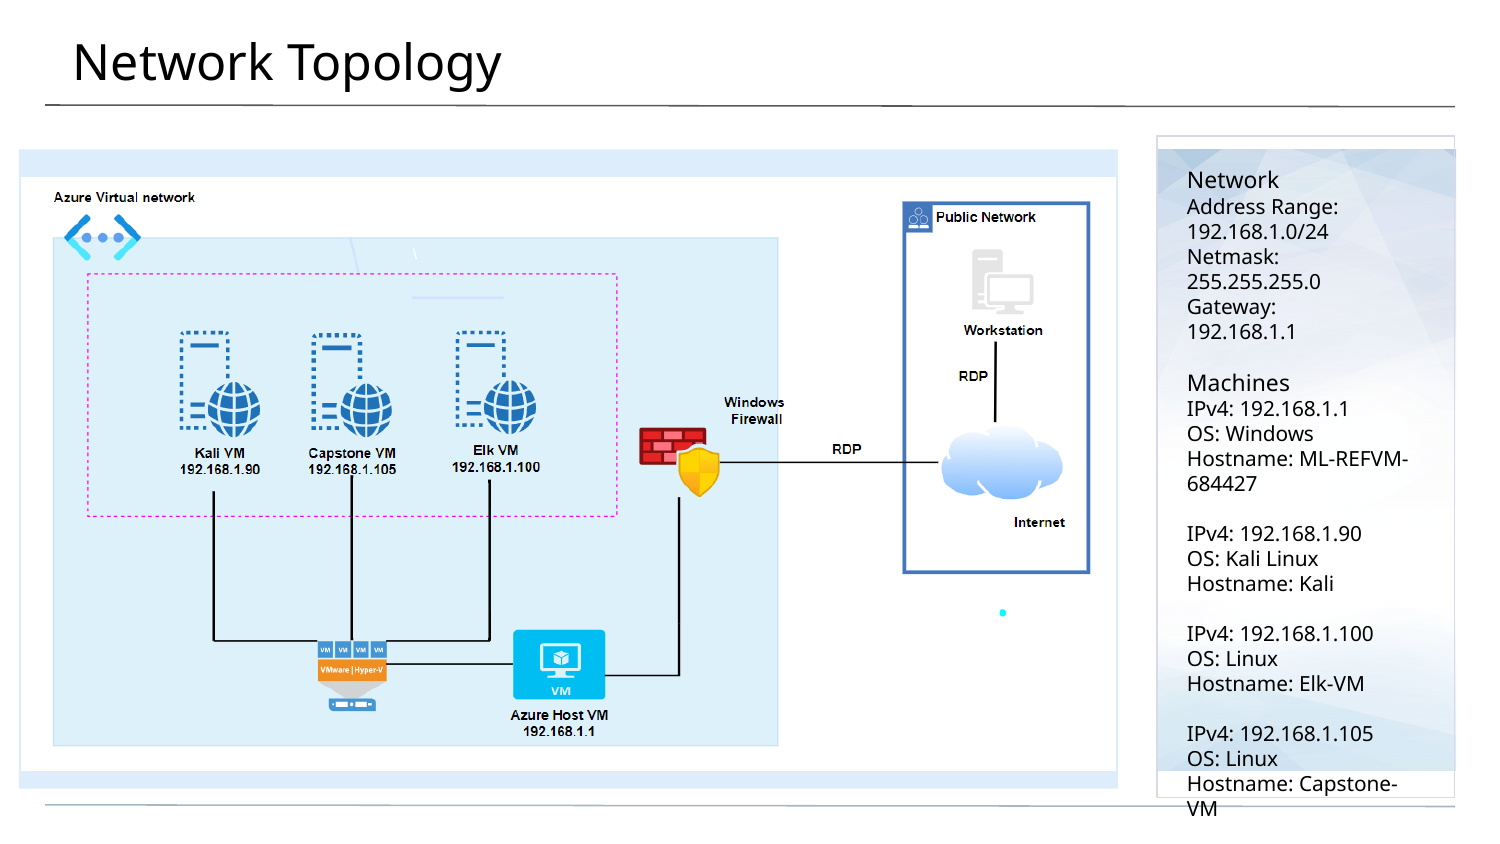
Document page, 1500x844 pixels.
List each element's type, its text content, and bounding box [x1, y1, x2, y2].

picture [20, 177, 1116, 771]
subtitle Network Address Range: 192.168.1.0/24 Netmask: 255.255.255.0 Gateway: 192.168.1.1 Machines IPv4: 192.168.1.1 OS: Windows Hostname: ML-REFVM-684427 IPv4: 192.168.1.90 OS: Kali Linux Hostname: Kali IPv4: 192.168.1.100 OS: Linux Hostname: Elk-VM IPv4: 192.168.1.105 OS: Linux Hostname: Capstone-VM [1156, 135, 1455, 798]
title Network Topology [0, 0, 1097, 88]
list [18, 778, 1118, 789]
list [18, 149, 1118, 178]
